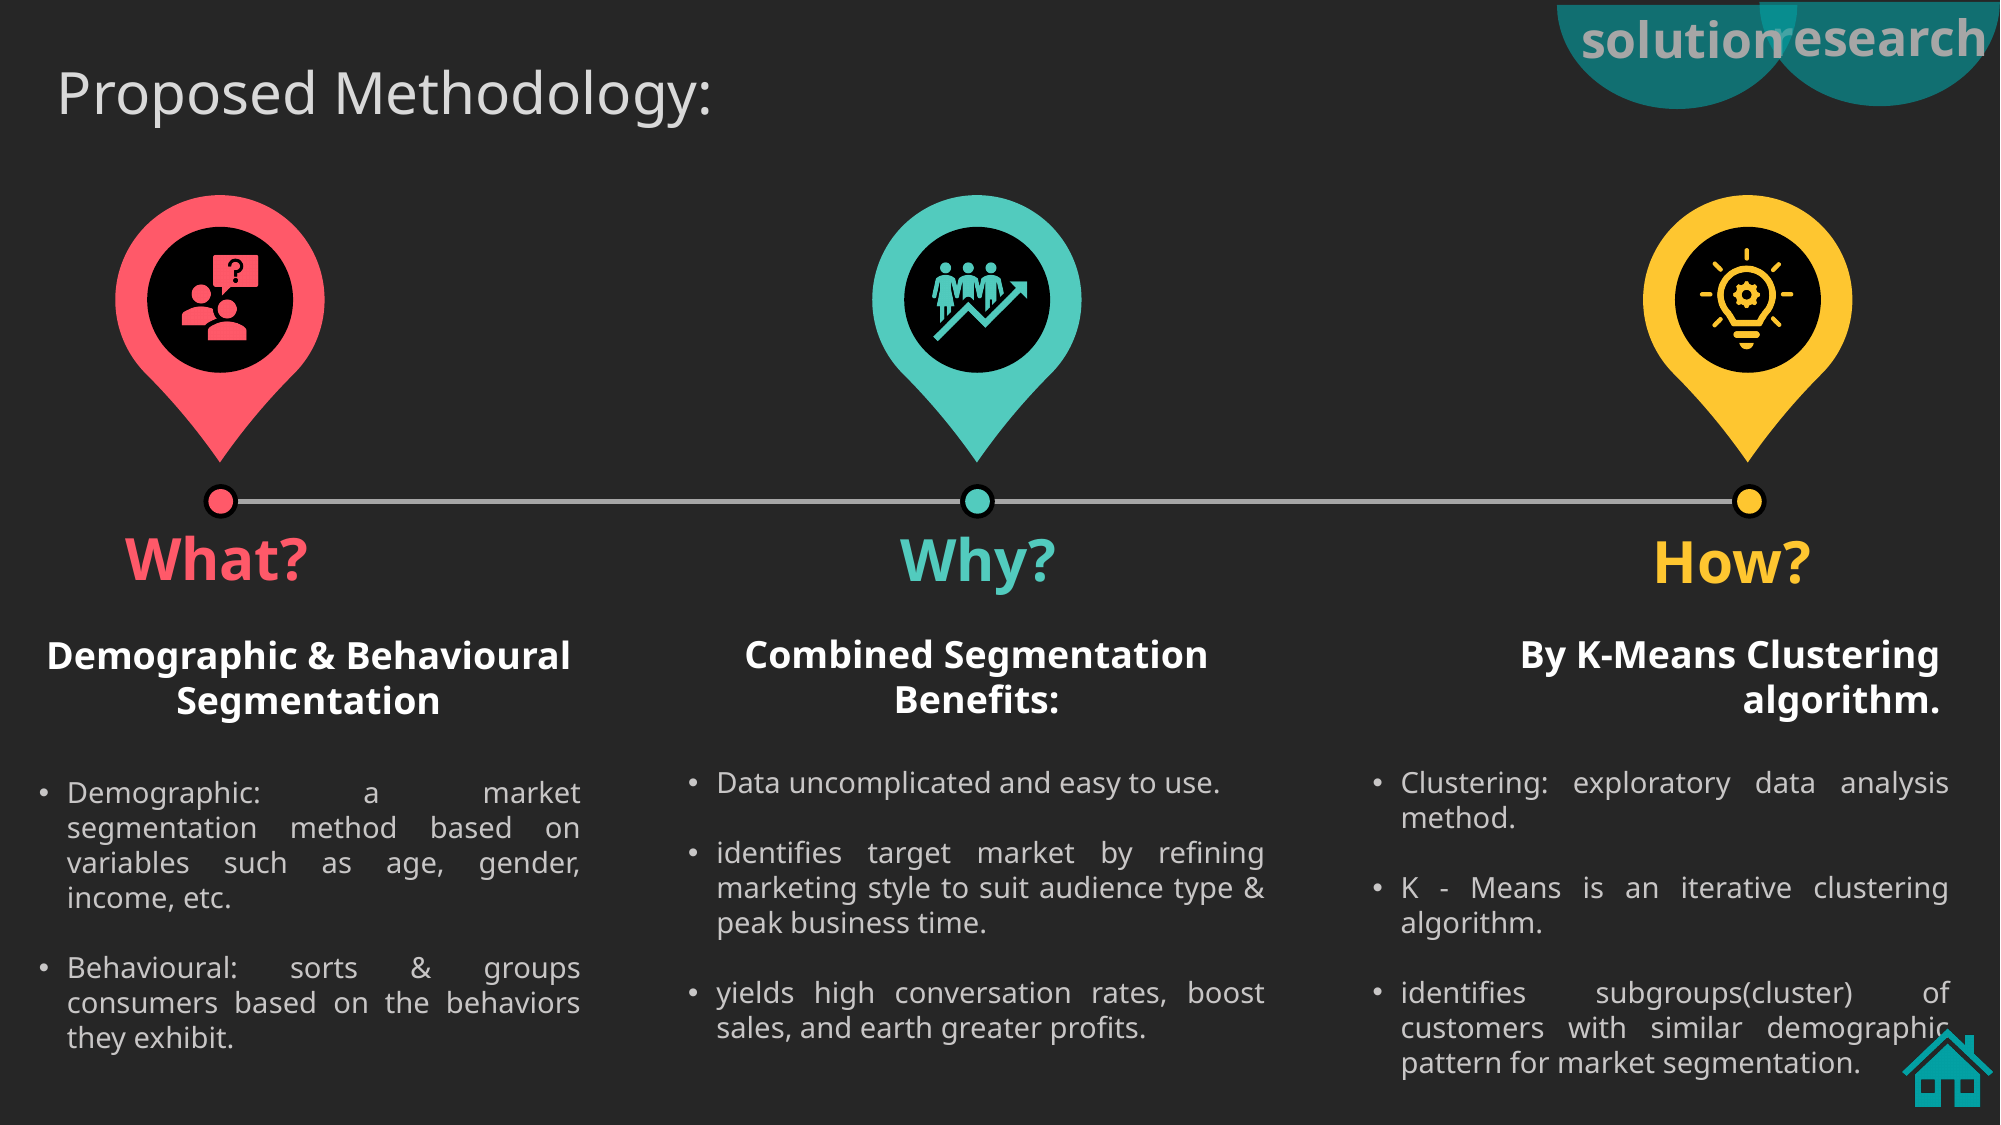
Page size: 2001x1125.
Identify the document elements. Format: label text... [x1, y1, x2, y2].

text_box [1642, 195, 1853, 405]
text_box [1732, 484, 1767, 519]
text_box solution [1512, 1, 1854, 77]
text_box [1794, 74, 1968, 108]
text_box How? [1544, 517, 1920, 603]
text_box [203, 484, 239, 519]
text_box What? [28, 515, 405, 600]
text_box Proposed Methodology: [41, 56, 882, 135]
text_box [872, 195, 1082, 405]
text_box Why? [790, 515, 1167, 601]
text_box [1589, 77, 1766, 111]
picture [1895, 1015, 2000, 1120]
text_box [24, 624, 597, 995]
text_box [115, 195, 325, 405]
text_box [1348, 623, 1965, 1055]
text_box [673, 623, 1281, 1056]
text_box research [1709, 0, 2000, 74]
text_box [960, 484, 995, 519]
